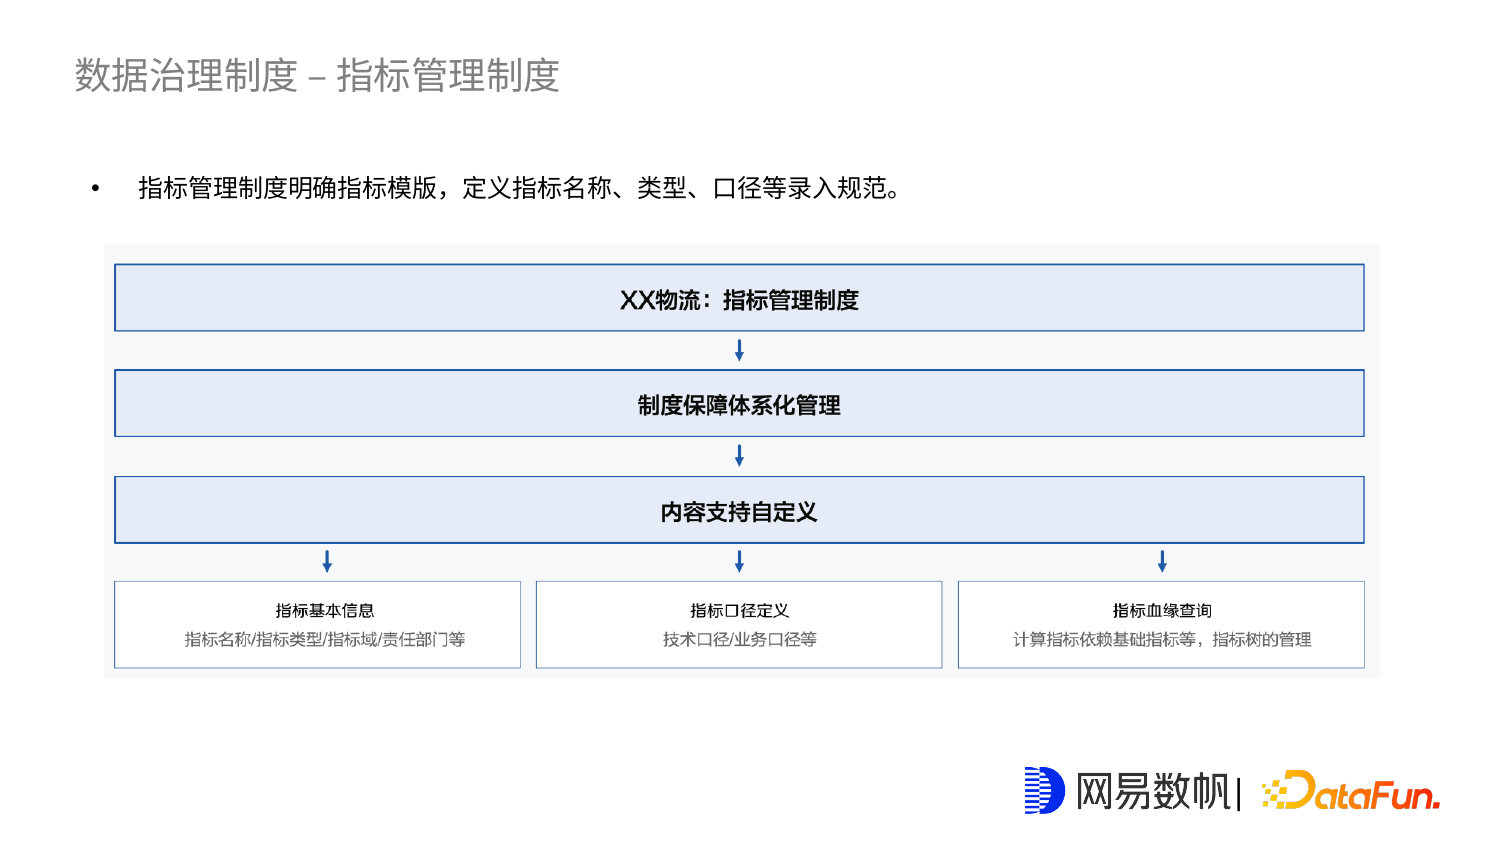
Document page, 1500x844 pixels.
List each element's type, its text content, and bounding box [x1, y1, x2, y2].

text_box | [1215, 760, 1263, 821]
text_box 指标管理制度明确指标模版，定义指标名称、类型、口径等录入规范。 [76, 150, 1365, 210]
picture [104, 244, 1381, 678]
text_box 数据治理制度 – 指标管理制度 [58, 43, 578, 105]
picture [1025, 767, 1231, 814]
picture [1245, 764, 1461, 818]
